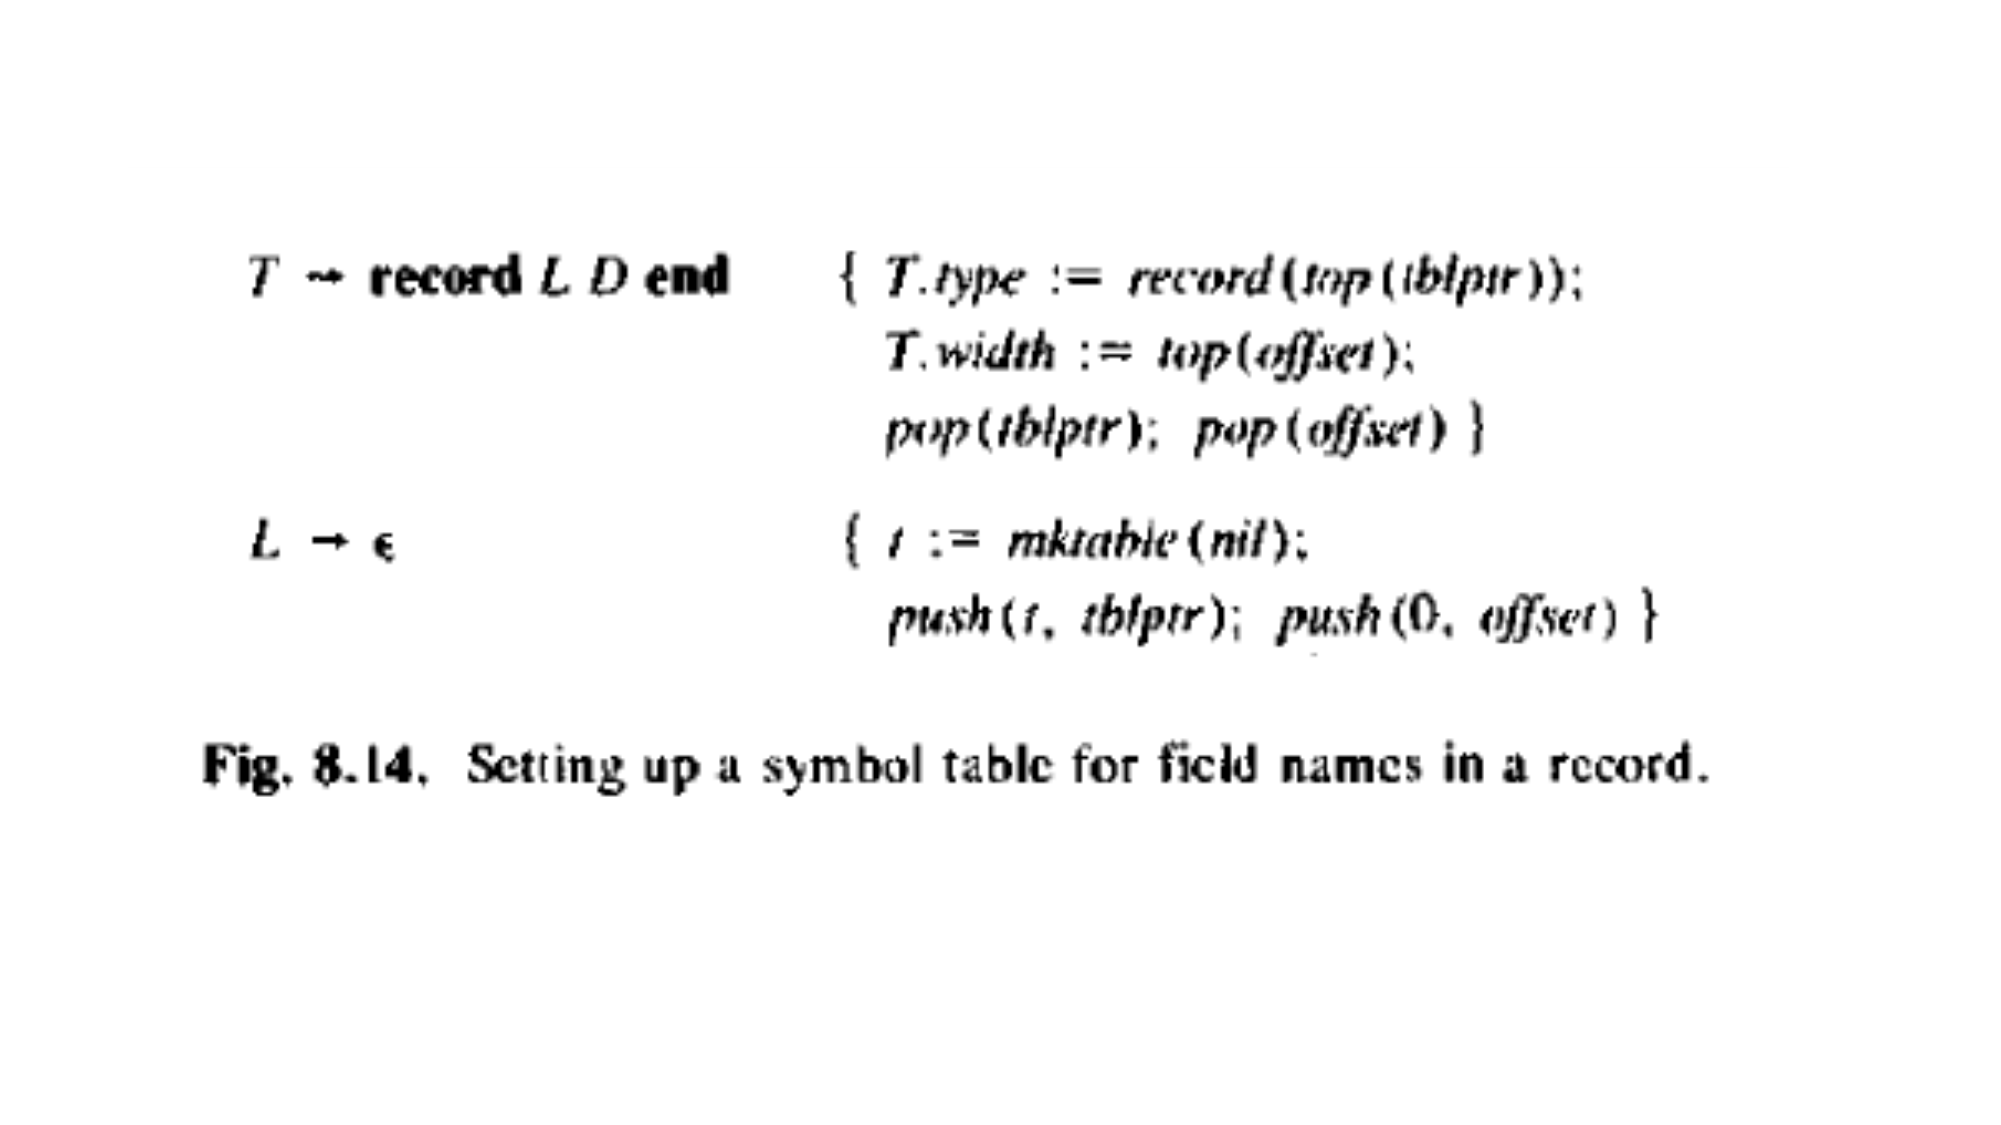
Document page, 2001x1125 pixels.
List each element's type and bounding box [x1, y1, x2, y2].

picture [128, 166, 1789, 860]
